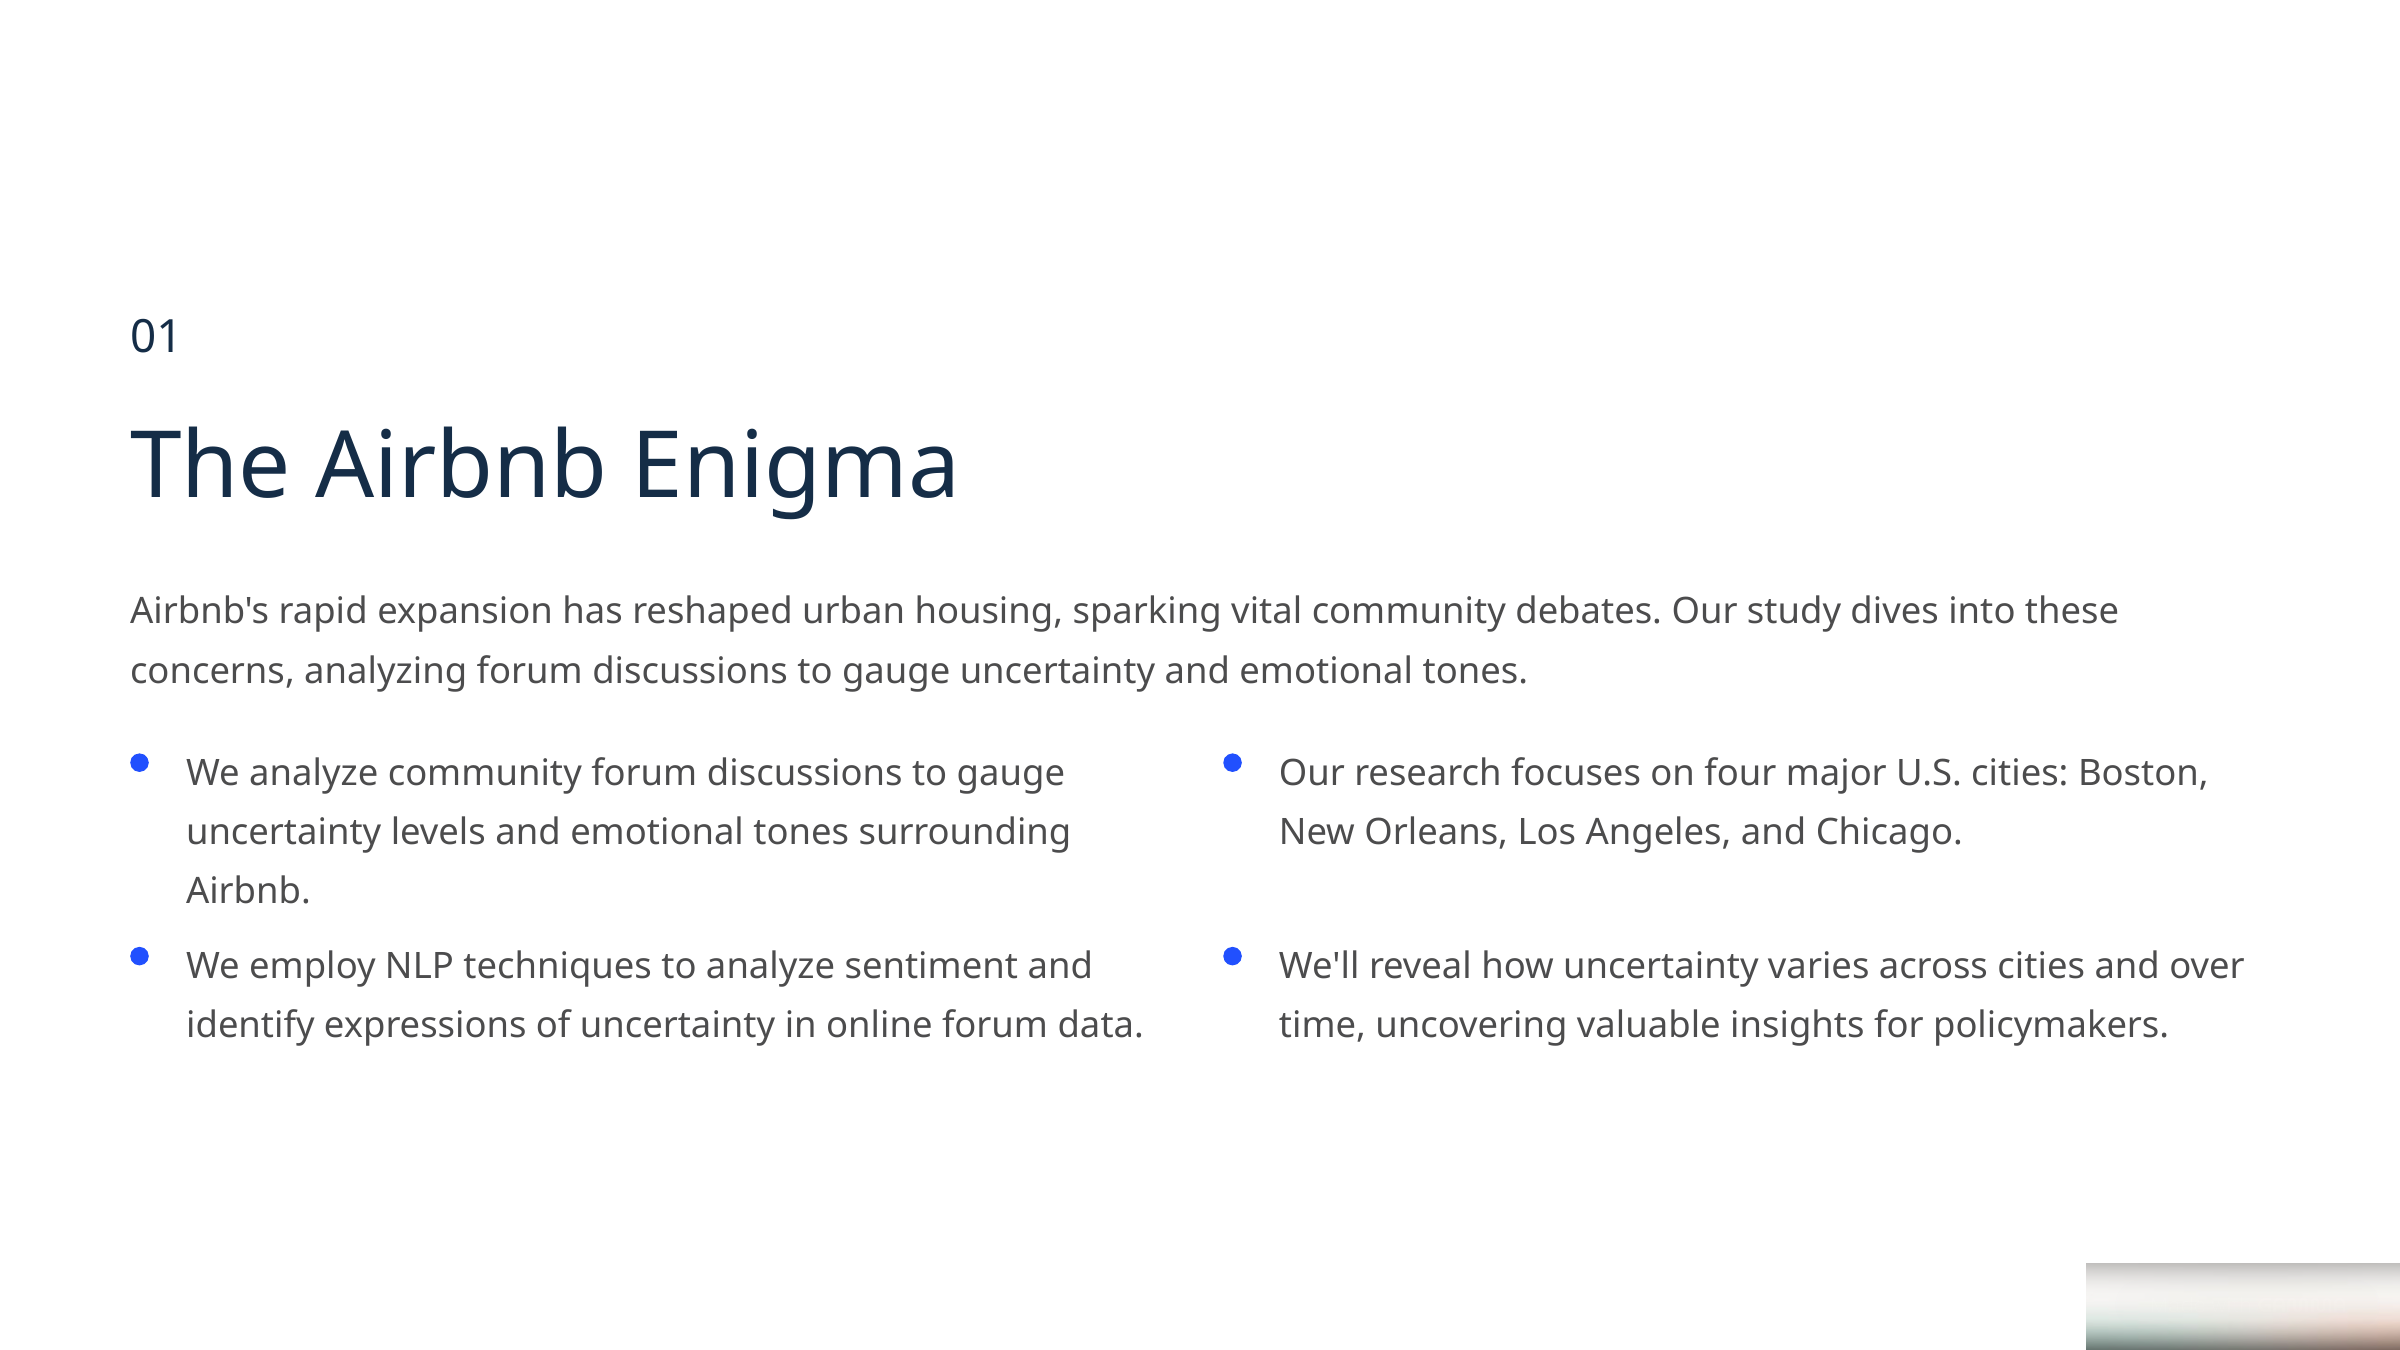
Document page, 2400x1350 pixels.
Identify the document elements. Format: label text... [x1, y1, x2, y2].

text_box [130, 753, 149, 772]
text_box [130, 946, 149, 966]
text_box 01 [130, 304, 596, 363]
text_box Airbnb's rapid expansion has reshaped urban housing, sparking vital community debates. Our study dives into these concerns, analyzing forum discussions to gauge uncertainty and emotional tones. [130, 571, 2270, 691]
text_box We employ NLP techniques to analyze sentiment and identify expressions of uncertainty in online forum data. [185, 926, 1177, 1046]
text_box [1223, 753, 1242, 772]
text_box We analyze community forum discussions to gauge uncertainty levels and emotional tones surrounding Airbnb. [185, 732, 1177, 852]
text_box The Airbnb Enigma [130, 399, 1061, 517]
text_box Our research focuses on four major U.S. cities: Boston, New Orleans, Los Angeles, and Chicago. [1279, 732, 2270, 852]
text_box [1223, 946, 1242, 966]
picture [2086, 1262, 2400, 1350]
text_box We'll reveal how uncertainty varies across cities and over time, uncovering valuable insights for policymakers. [1279, 926, 2270, 1046]
